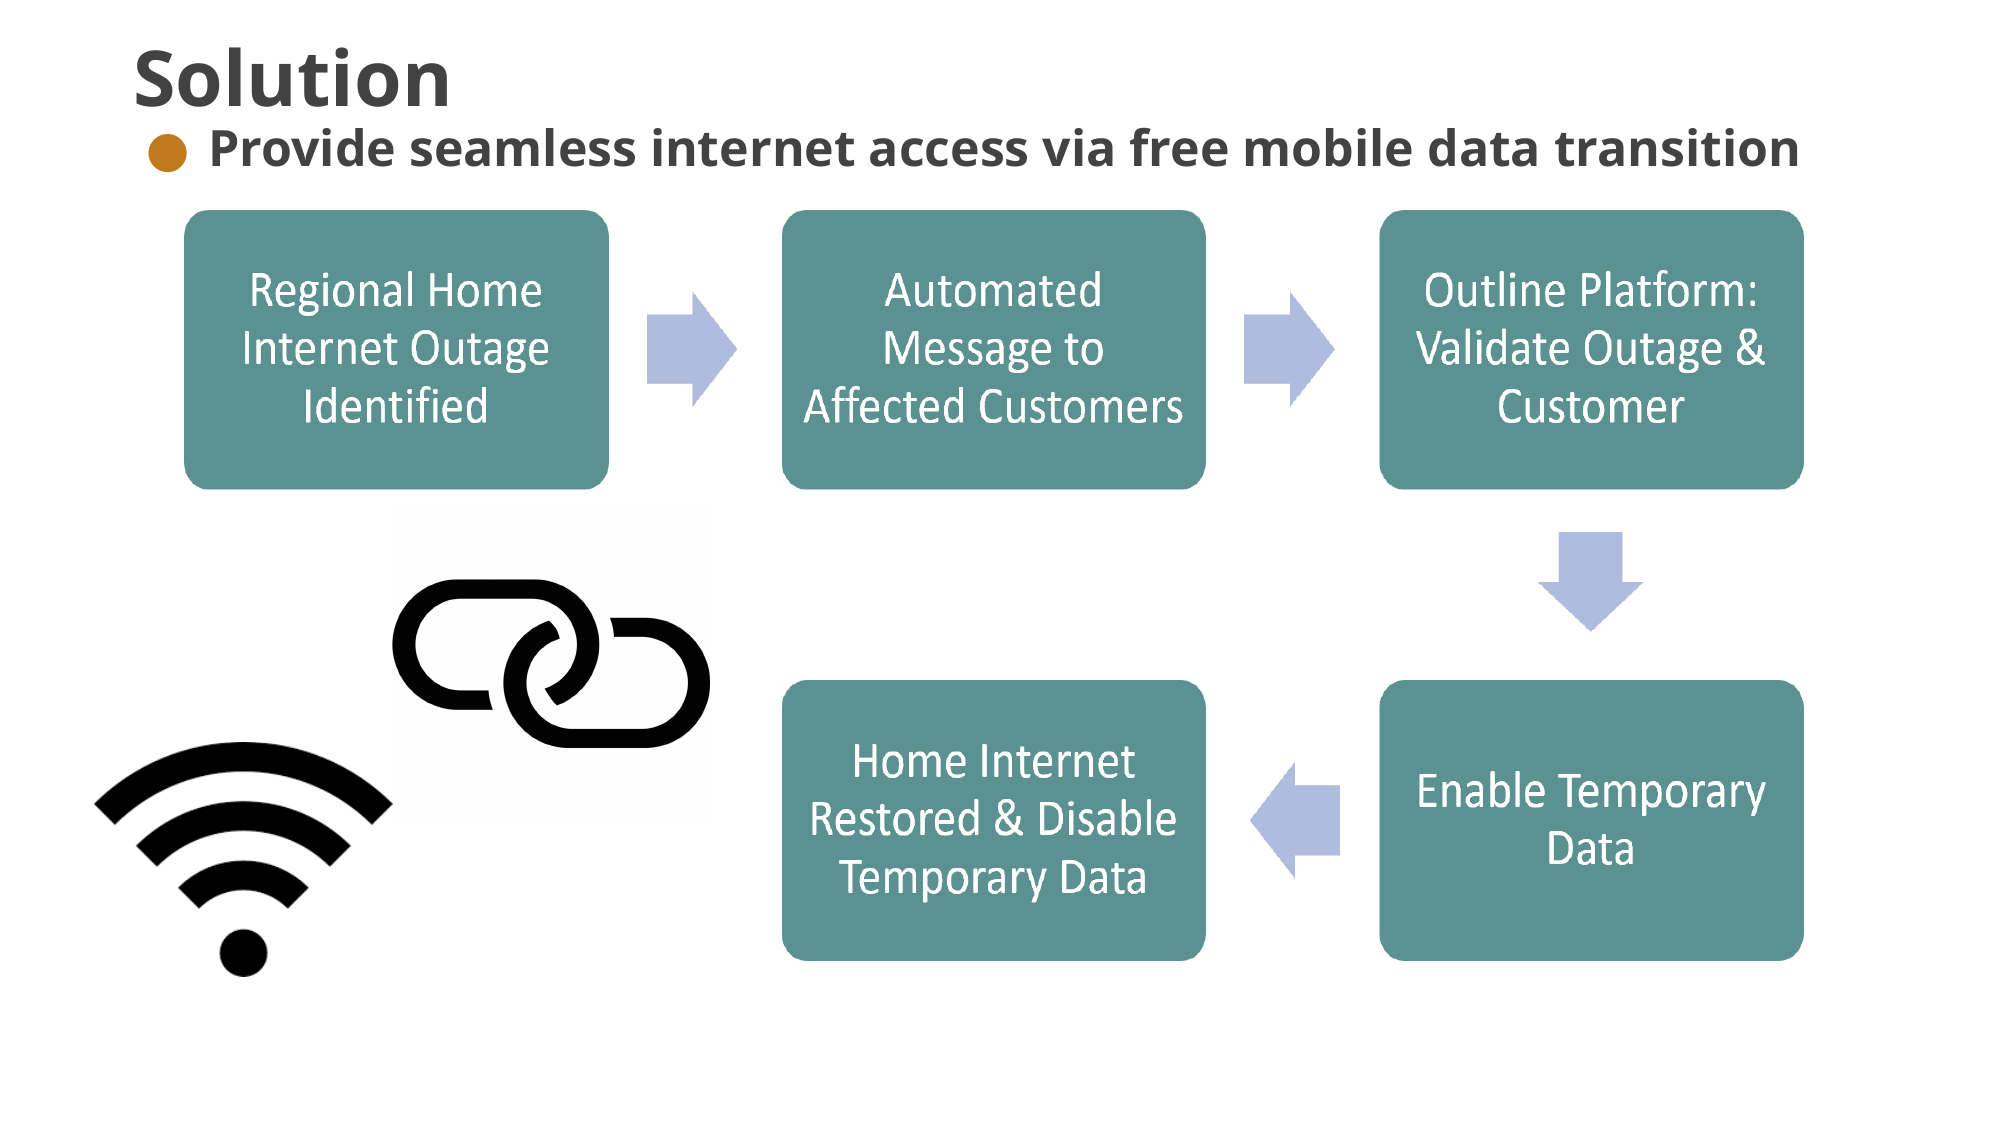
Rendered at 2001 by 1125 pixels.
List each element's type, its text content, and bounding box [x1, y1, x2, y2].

title Solution Provide seamless internet access via free mobile data transition [118, 0, 1844, 218]
picture [93, 199, 1844, 1025]
